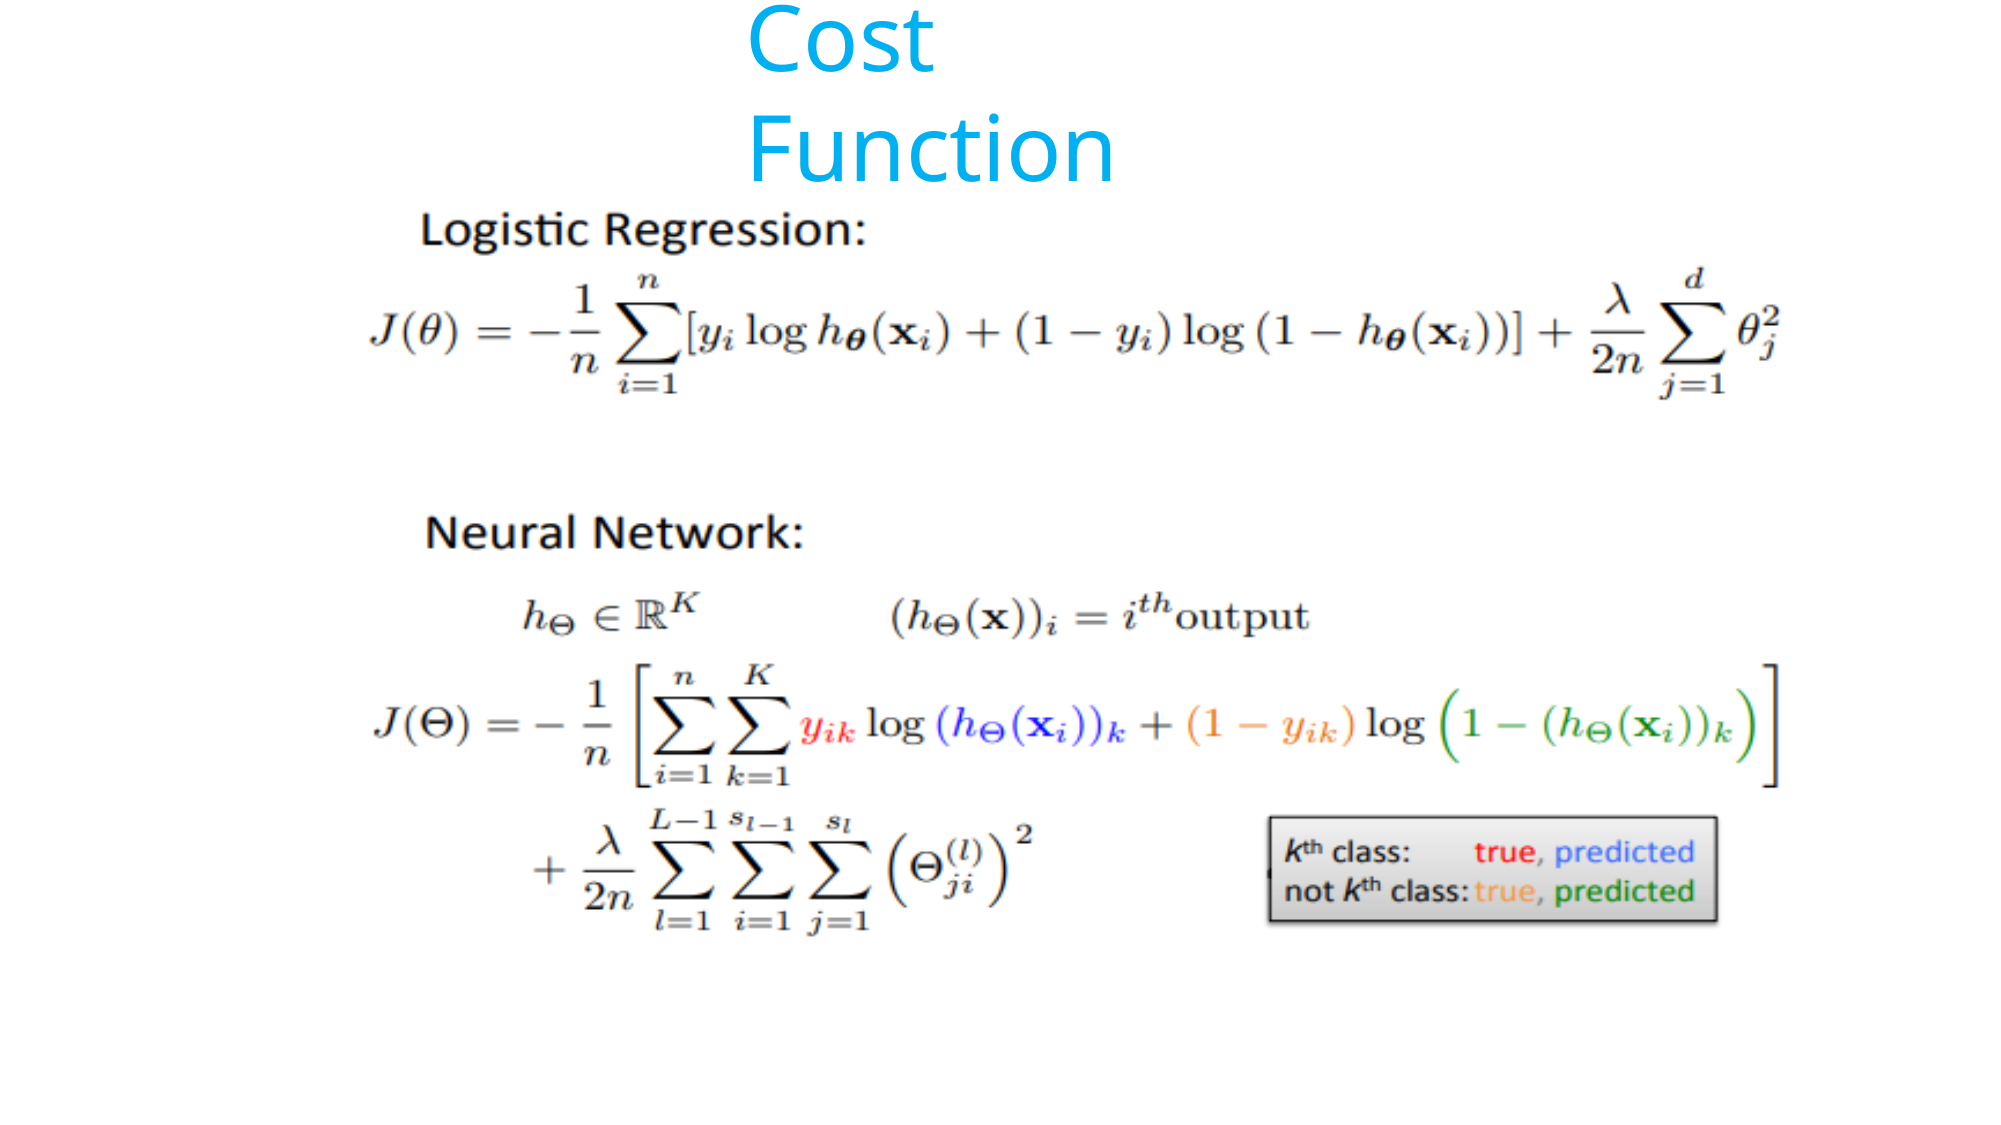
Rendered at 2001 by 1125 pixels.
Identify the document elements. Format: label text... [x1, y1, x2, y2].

title Cost Function [743, 0, 1258, 198]
picture [361, 198, 1795, 945]
